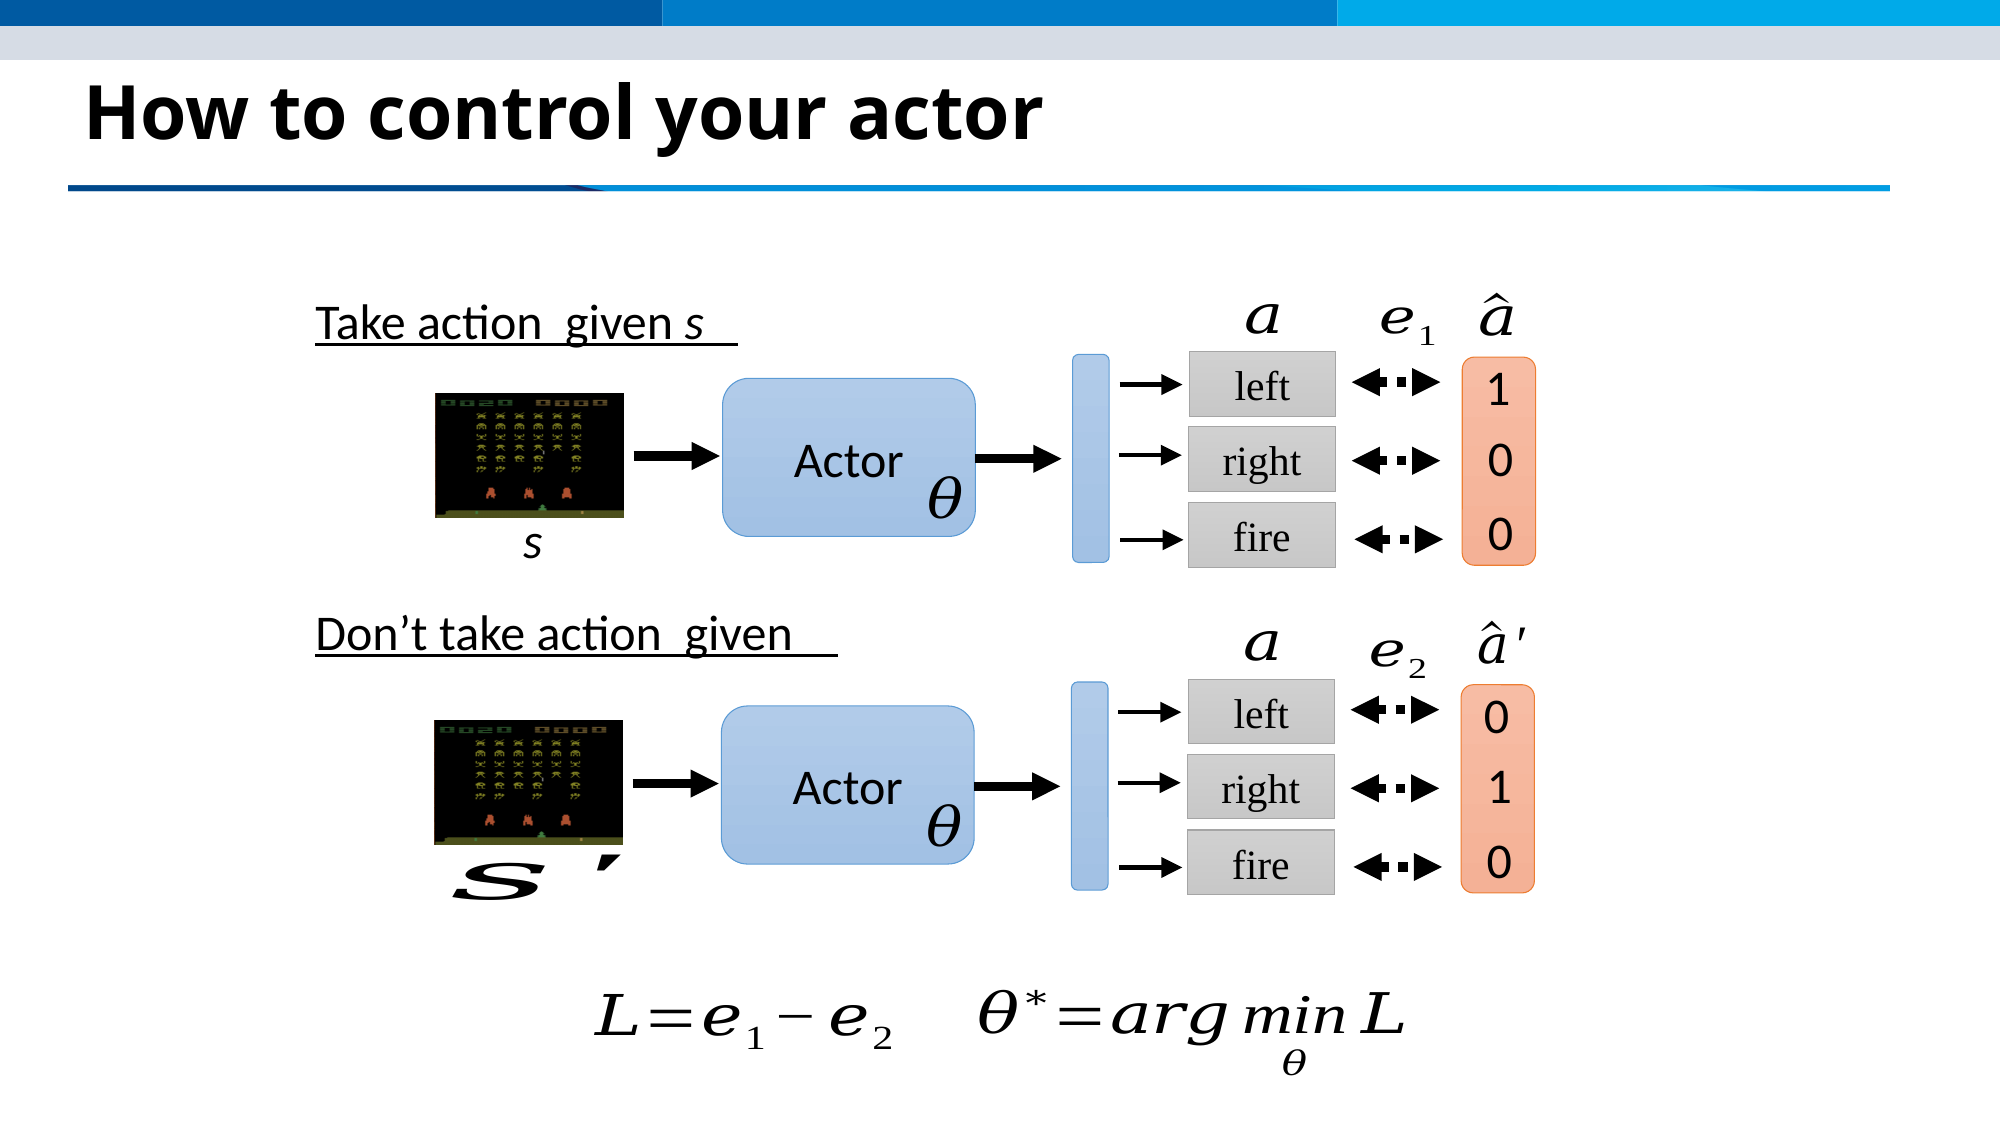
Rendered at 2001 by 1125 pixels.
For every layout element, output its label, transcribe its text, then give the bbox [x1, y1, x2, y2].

text_box 0 [1449, 493, 1552, 569]
text_box fire [1188, 502, 1336, 568]
text_box left [1188, 679, 1335, 744]
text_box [434, 720, 630, 917]
text_box 0 [1445, 675, 1548, 751]
text_box 0 [1449, 418, 1552, 493]
text_box left [1189, 351, 1336, 417]
text_box Actor [722, 377, 976, 537]
text_box right [1188, 426, 1336, 492]
text_box 1 [1446, 348, 1549, 423]
text_box [1072, 353, 1110, 564]
picture [68, 174, 1890, 199]
text_box fire [1187, 829, 1335, 895]
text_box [435, 393, 629, 578]
text_box 0 [1448, 821, 1550, 896]
text_box 1 [1448, 746, 1550, 821]
title How to control your actor [68, 67, 1890, 167]
text_box Actor [720, 705, 975, 865]
text_box [1070, 681, 1109, 891]
text_box right [1187, 754, 1335, 819]
